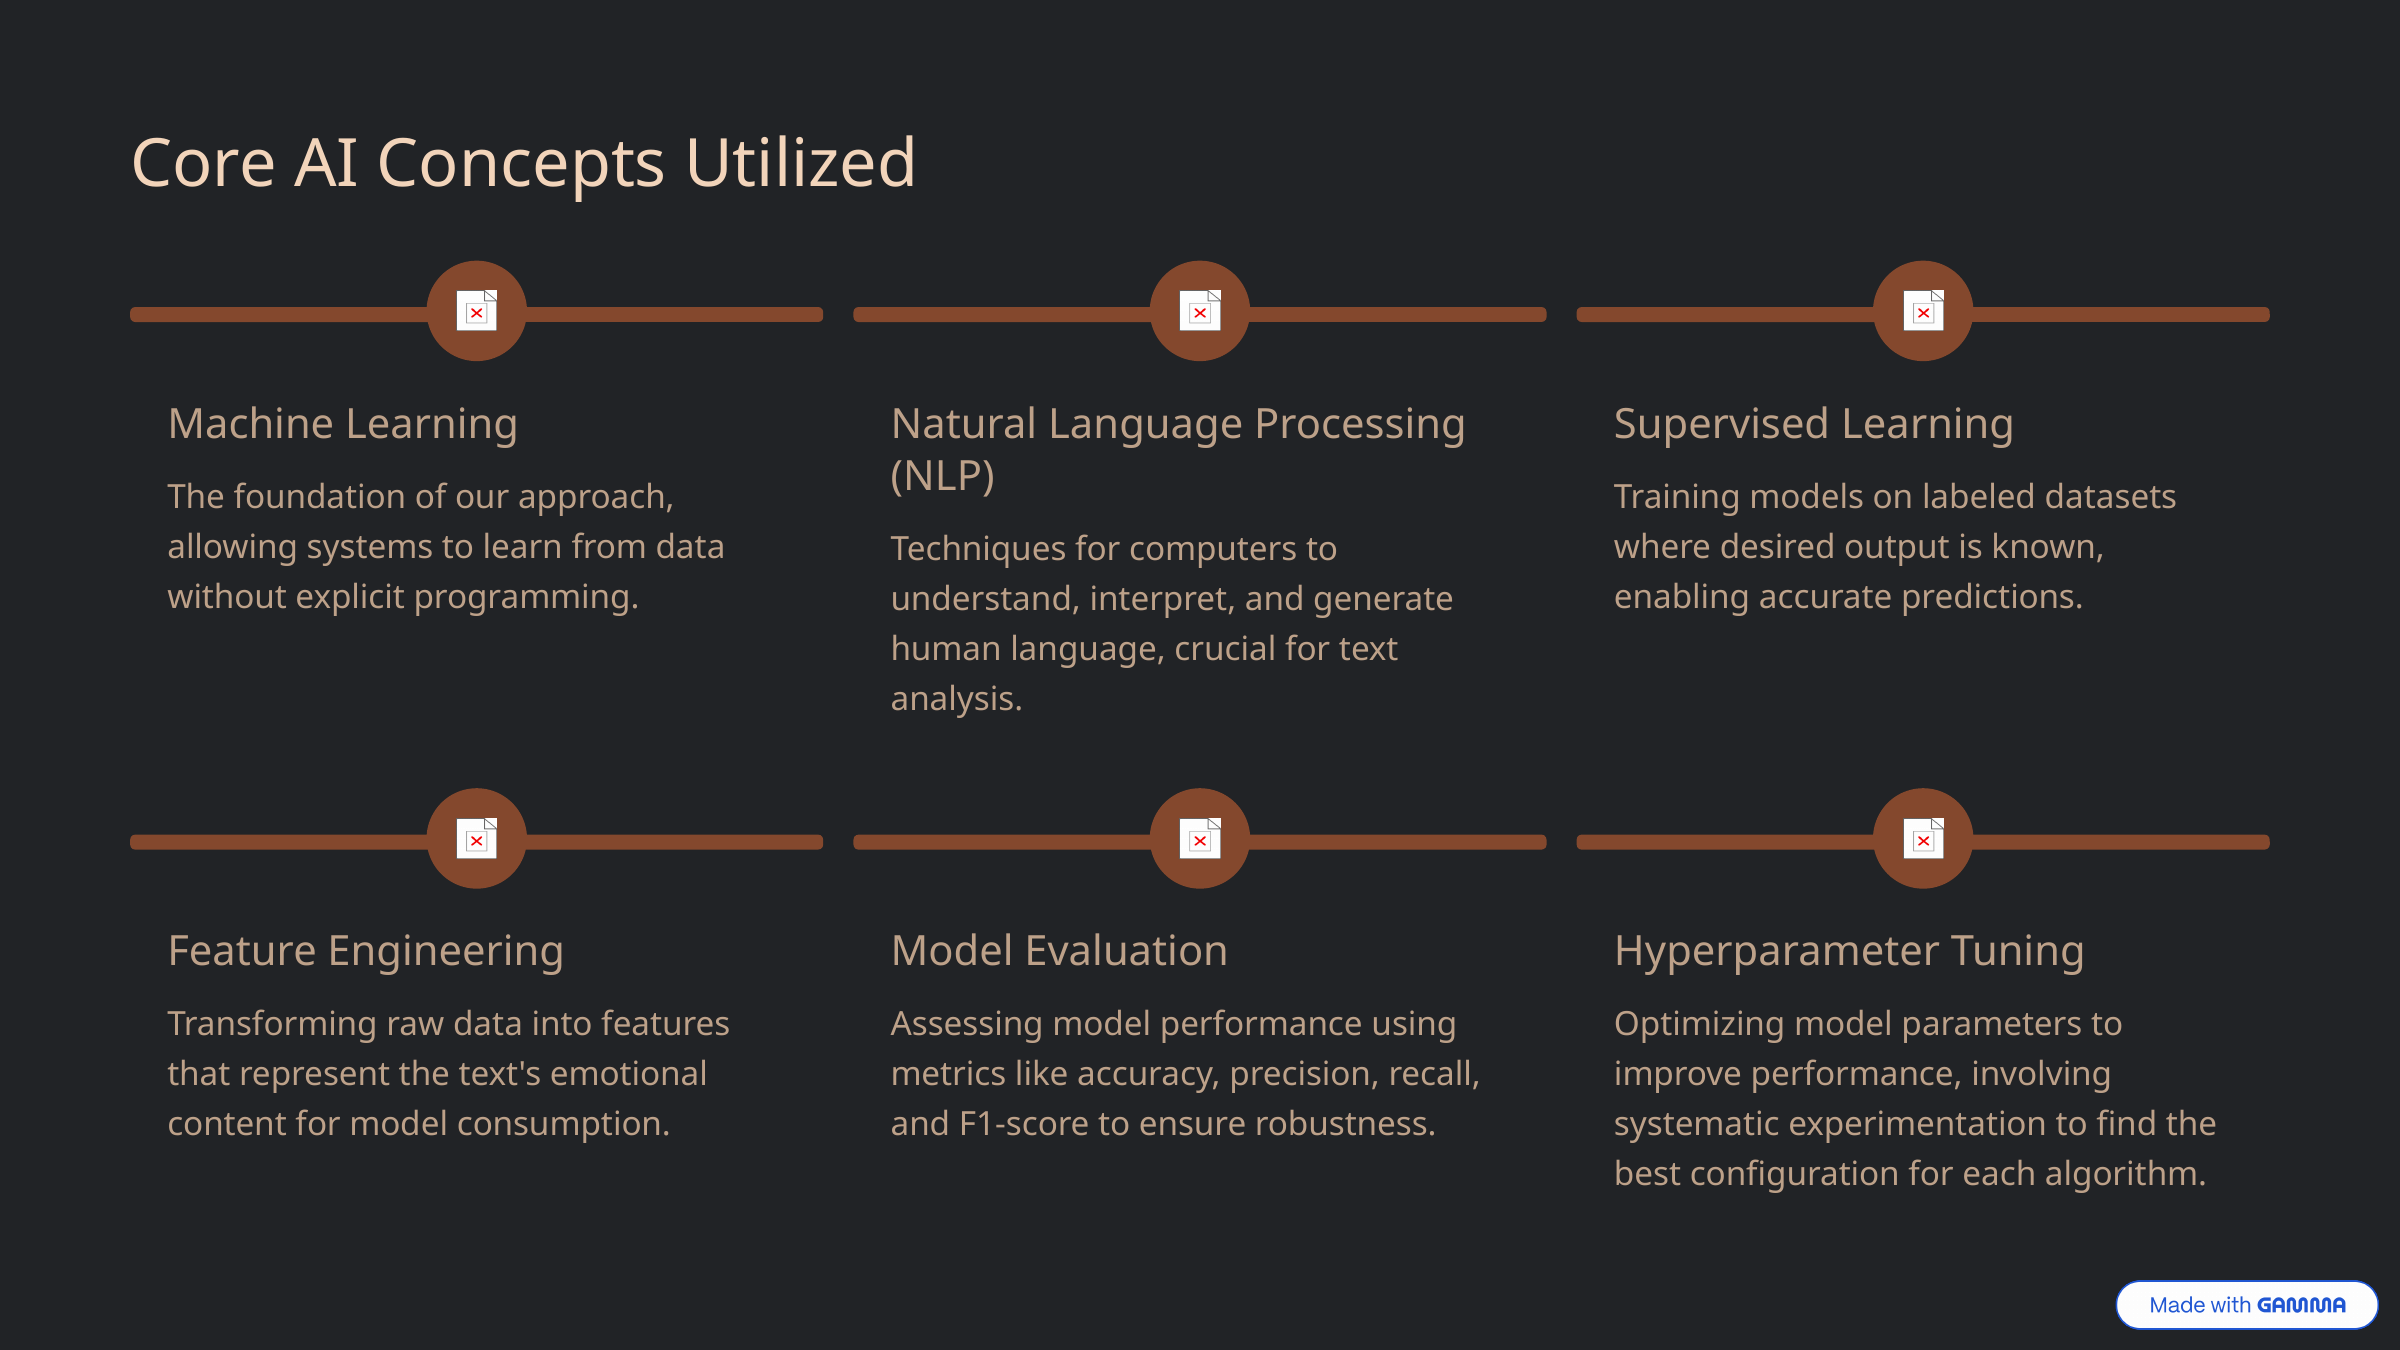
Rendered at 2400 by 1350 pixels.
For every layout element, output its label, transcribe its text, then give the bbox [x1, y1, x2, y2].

text_box Feature Engineering [167, 922, 586, 975]
picture [1179, 818, 1221, 859]
text_box [1576, 321, 2270, 759]
text_box [853, 321, 1547, 759]
text_box Optimizing model parameters to improve performance, involving systematic experimentation to find the best configuration for each algorithm. [1613, 992, 2233, 1196]
text_box [1576, 834, 1874, 850]
text_box Hyperparameter Tuning [1613, 922, 2103, 975]
text_box [426, 788, 528, 889]
picture [2106, 1271, 2389, 1339]
text_box [1973, 834, 2270, 850]
text_box [1250, 834, 1547, 850]
text_box Techniques for computers to understand, interpret, and generate human language, crucial for text analysis. [890, 517, 1510, 721]
text_box [853, 307, 1151, 323]
text_box Assessing model performance using metrics like accuracy, precision, recall, and F1-score to ensure robustness. [890, 992, 1510, 1146]
text_box Training models on labeled datasets where desired output is known, enabling accurate predictions. [1613, 464, 2233, 618]
text_box The foundation of our approach, allowing systems to learn from data without explicit programming. [167, 464, 786, 618]
picture [456, 290, 497, 331]
text_box [130, 834, 427, 850]
text_box [1973, 307, 2270, 322]
text_box [853, 849, 1547, 1234]
text_box [1872, 260, 1974, 362]
text_box Transforming raw data into features that represent the text's emotional content for model consumption. [167, 992, 786, 1146]
text_box [1149, 788, 1251, 889]
text_box [426, 260, 528, 362]
text_box [853, 834, 1150, 850]
text_box Natural Language Processing (NLP) [890, 394, 1510, 500]
text_box Machine Learning [167, 394, 586, 447]
text_box Core AI Concepts Utilized [130, 116, 959, 201]
text_box [1576, 307, 1874, 323]
text_box [130, 307, 427, 323]
text_box Model Evaluation [890, 922, 1310, 975]
text_box [526, 307, 824, 322]
text_box [1149, 260, 1251, 362]
text_box [1872, 788, 1974, 889]
text_box [526, 834, 824, 850]
text_box [1576, 849, 2270, 1234]
text_box [130, 849, 824, 1234]
picture [456, 818, 497, 859]
text_box [1250, 307, 1547, 322]
picture [1903, 290, 1944, 331]
picture [1903, 818, 1944, 859]
text_box [130, 321, 824, 759]
text_box Supervised Learning [1613, 394, 2033, 447]
picture [1179, 290, 1221, 331]
